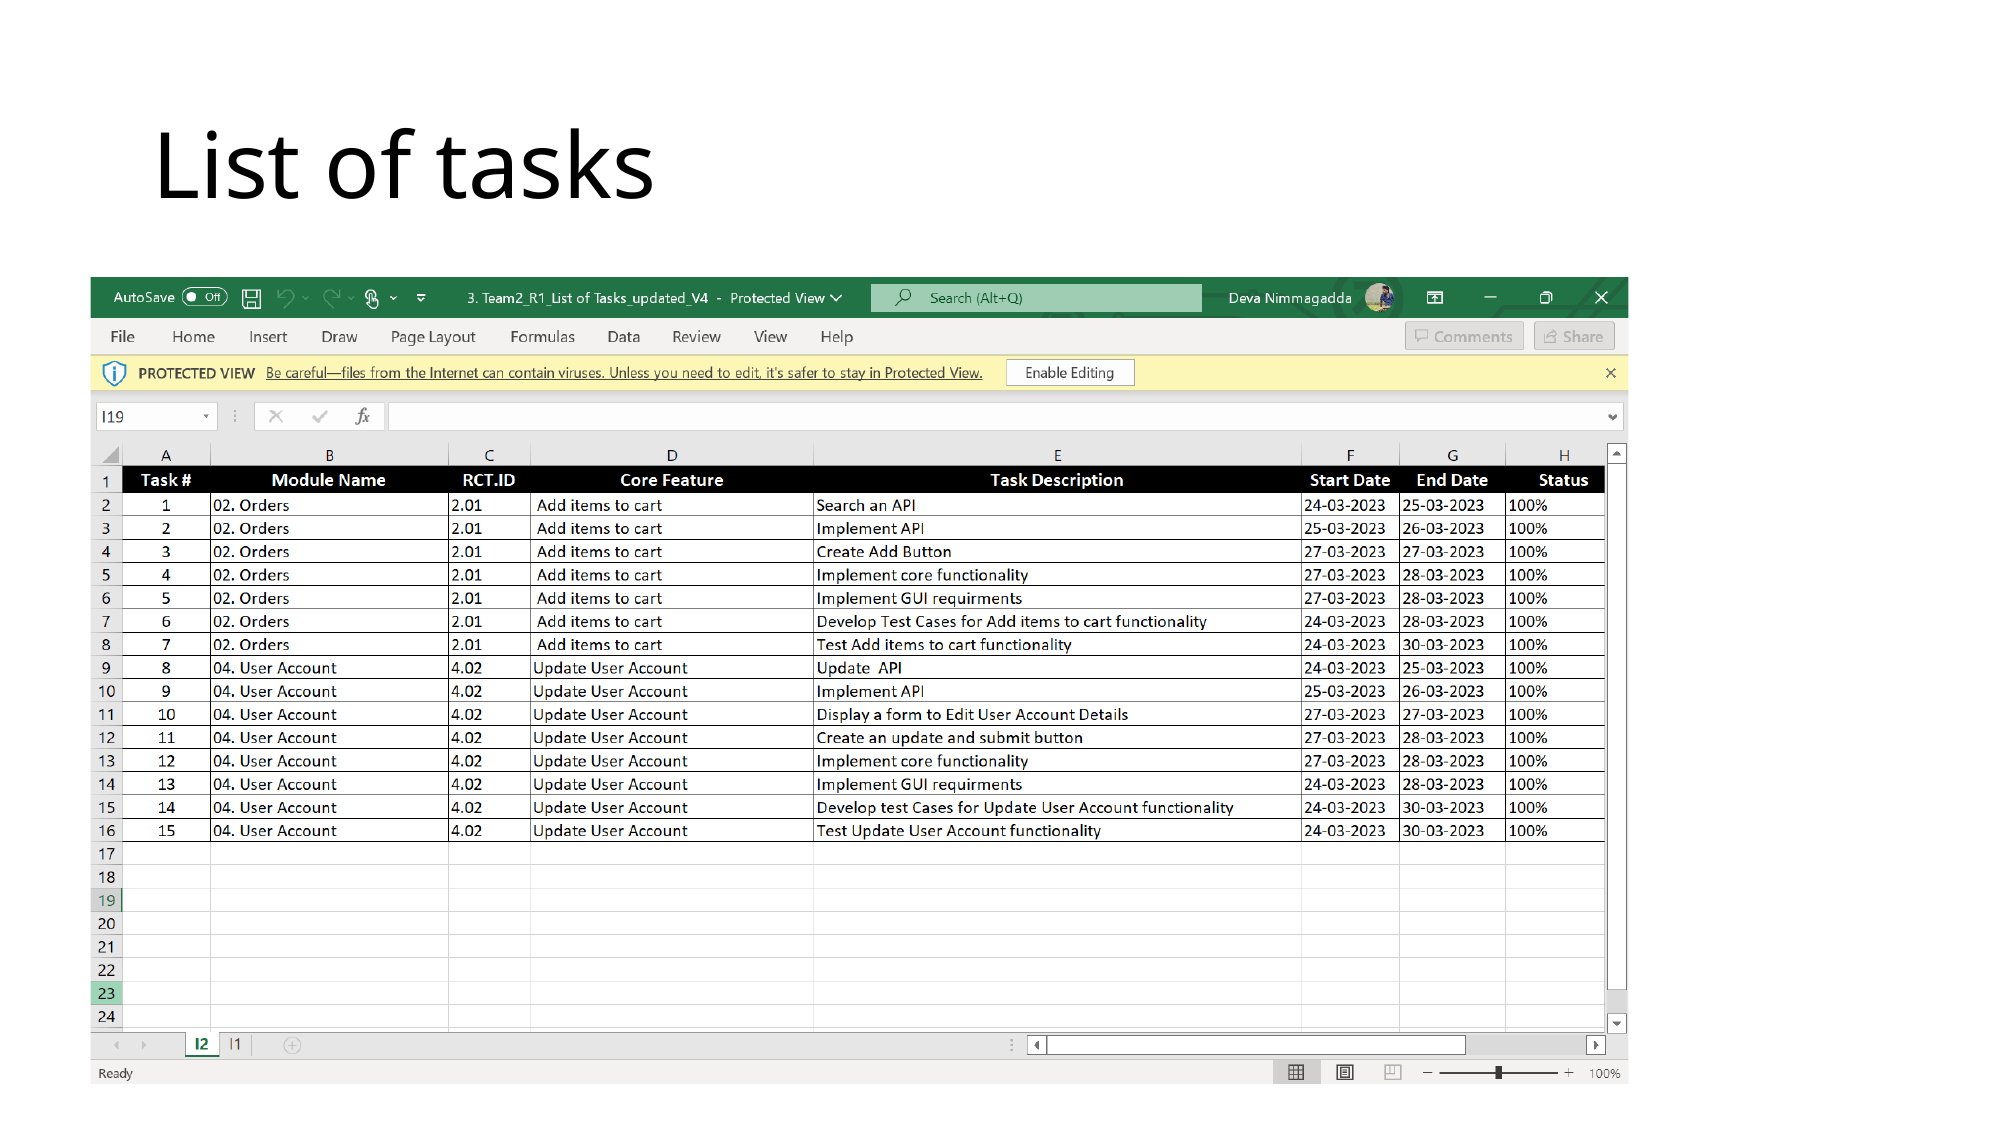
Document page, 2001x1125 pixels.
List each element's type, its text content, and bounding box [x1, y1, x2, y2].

title List of tasks [137, 59, 1863, 278]
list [90, 277, 1629, 1084]
